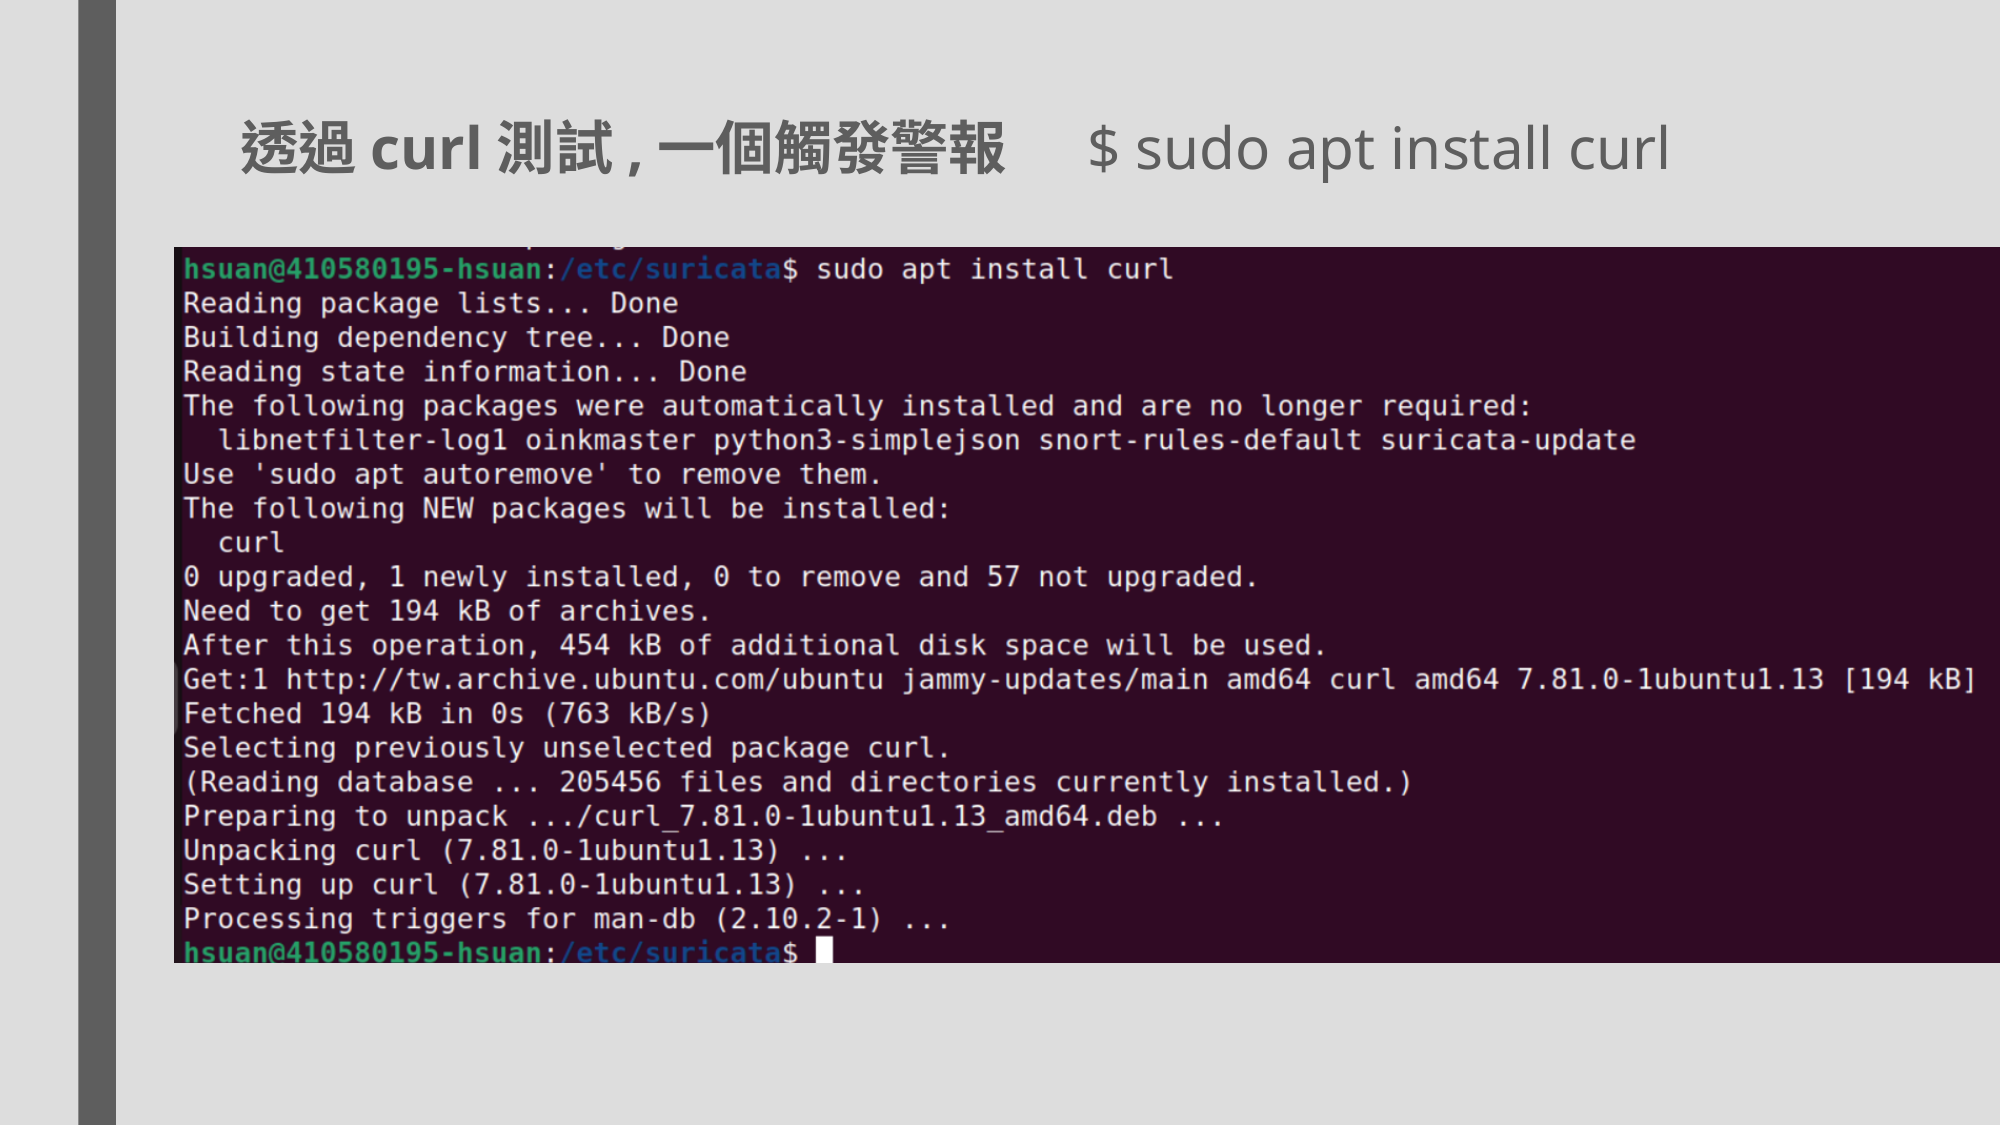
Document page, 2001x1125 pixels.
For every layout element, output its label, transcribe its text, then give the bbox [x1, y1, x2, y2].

title 透過curl測試,一個觸發警報 $ sudo apt install curl [225, 112, 1800, 247]
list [174, 247, 2000, 963]
